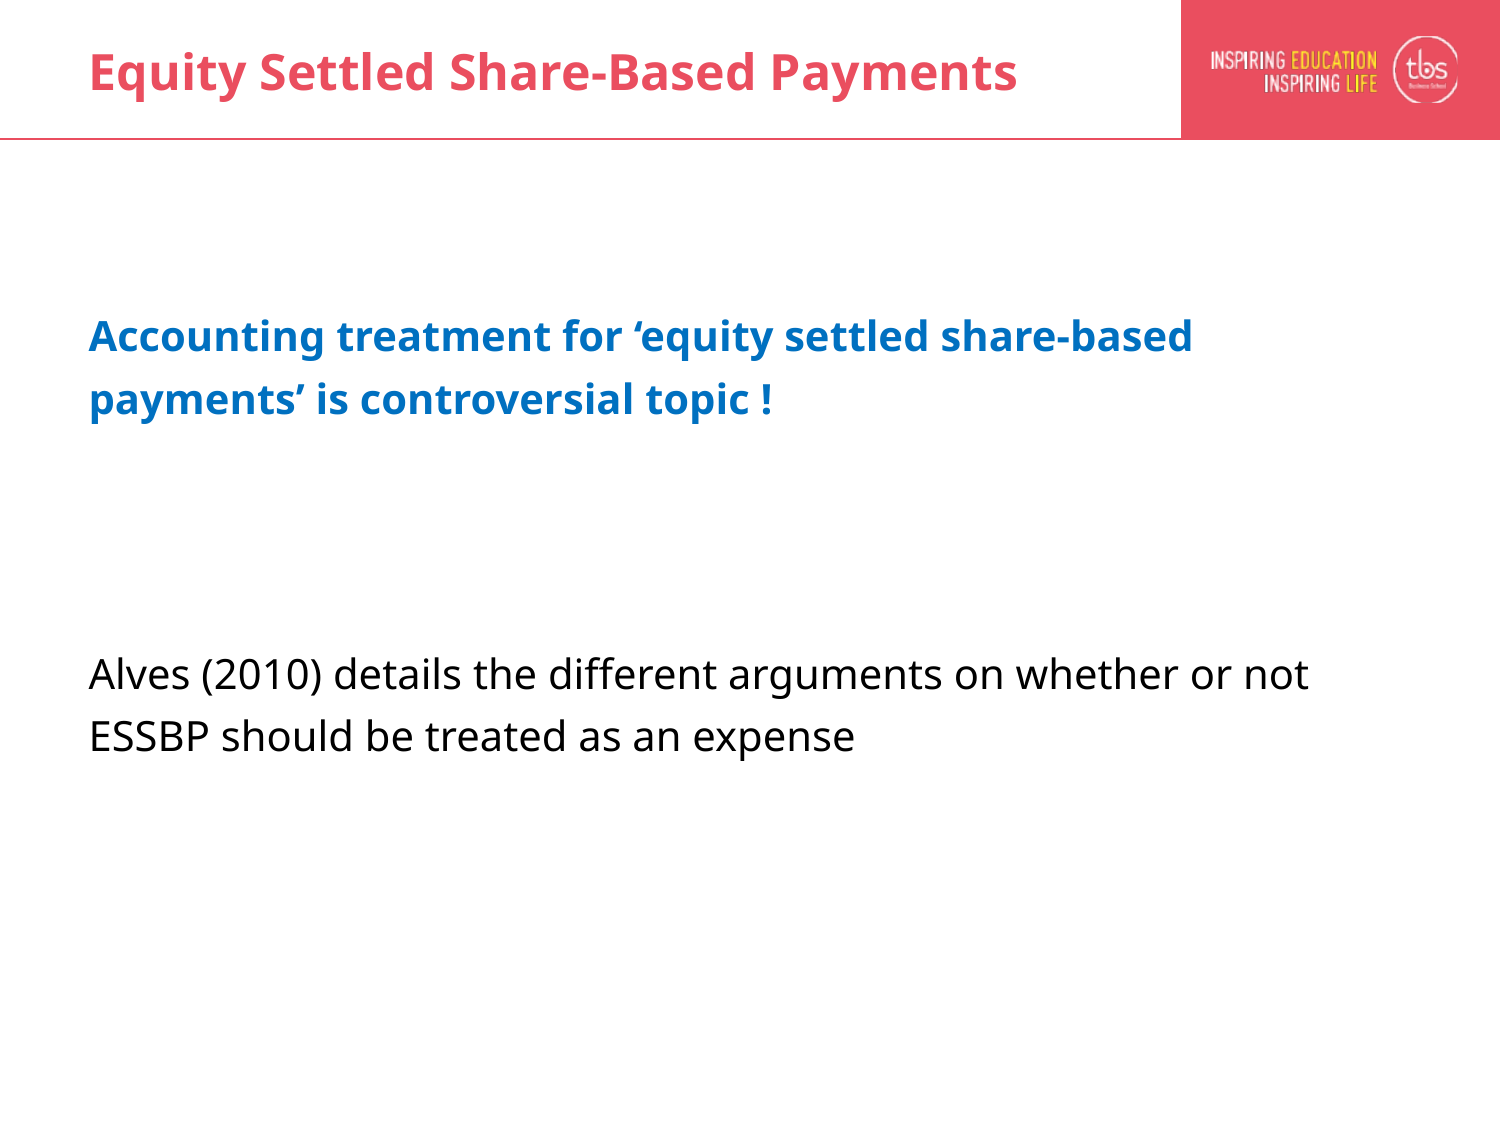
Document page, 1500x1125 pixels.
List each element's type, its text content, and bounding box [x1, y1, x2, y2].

list Accounting treatment for ‘equity settled share-based payments’ is controversial topic ! Alves (2010) details the different arguments on whether or not ESSBP should be treated as an expense [0, 198, 1499, 996]
title Equity Settled Share-Based Payments [0, 25, 1182, 114]
